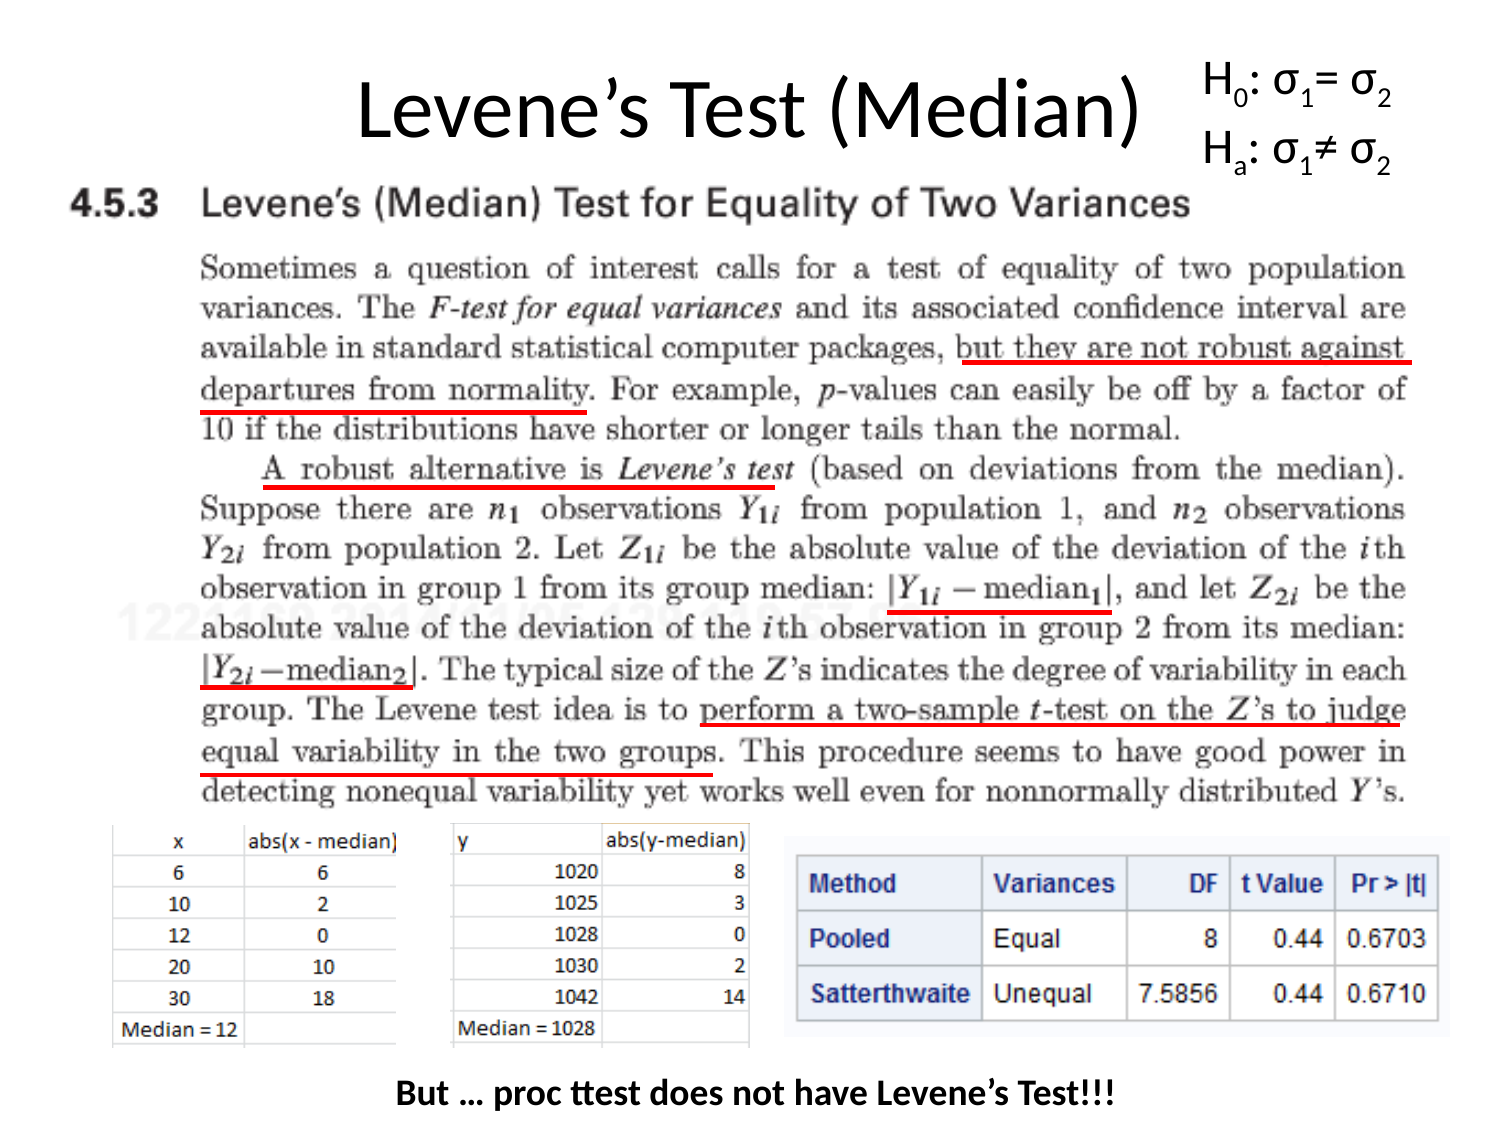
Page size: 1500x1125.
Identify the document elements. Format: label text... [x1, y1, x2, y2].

picture [783, 836, 1451, 1037]
text_box H0: σ1= σ2 Ha: σ1≠ σ2 [1187, 37, 1450, 161]
text_box But … proc ttest does not have Levene’s Test!!! [349, 1060, 1163, 1121]
picture [49, 162, 1451, 1048]
title Levene’s Test (Median) [75, 45, 1187, 160]
